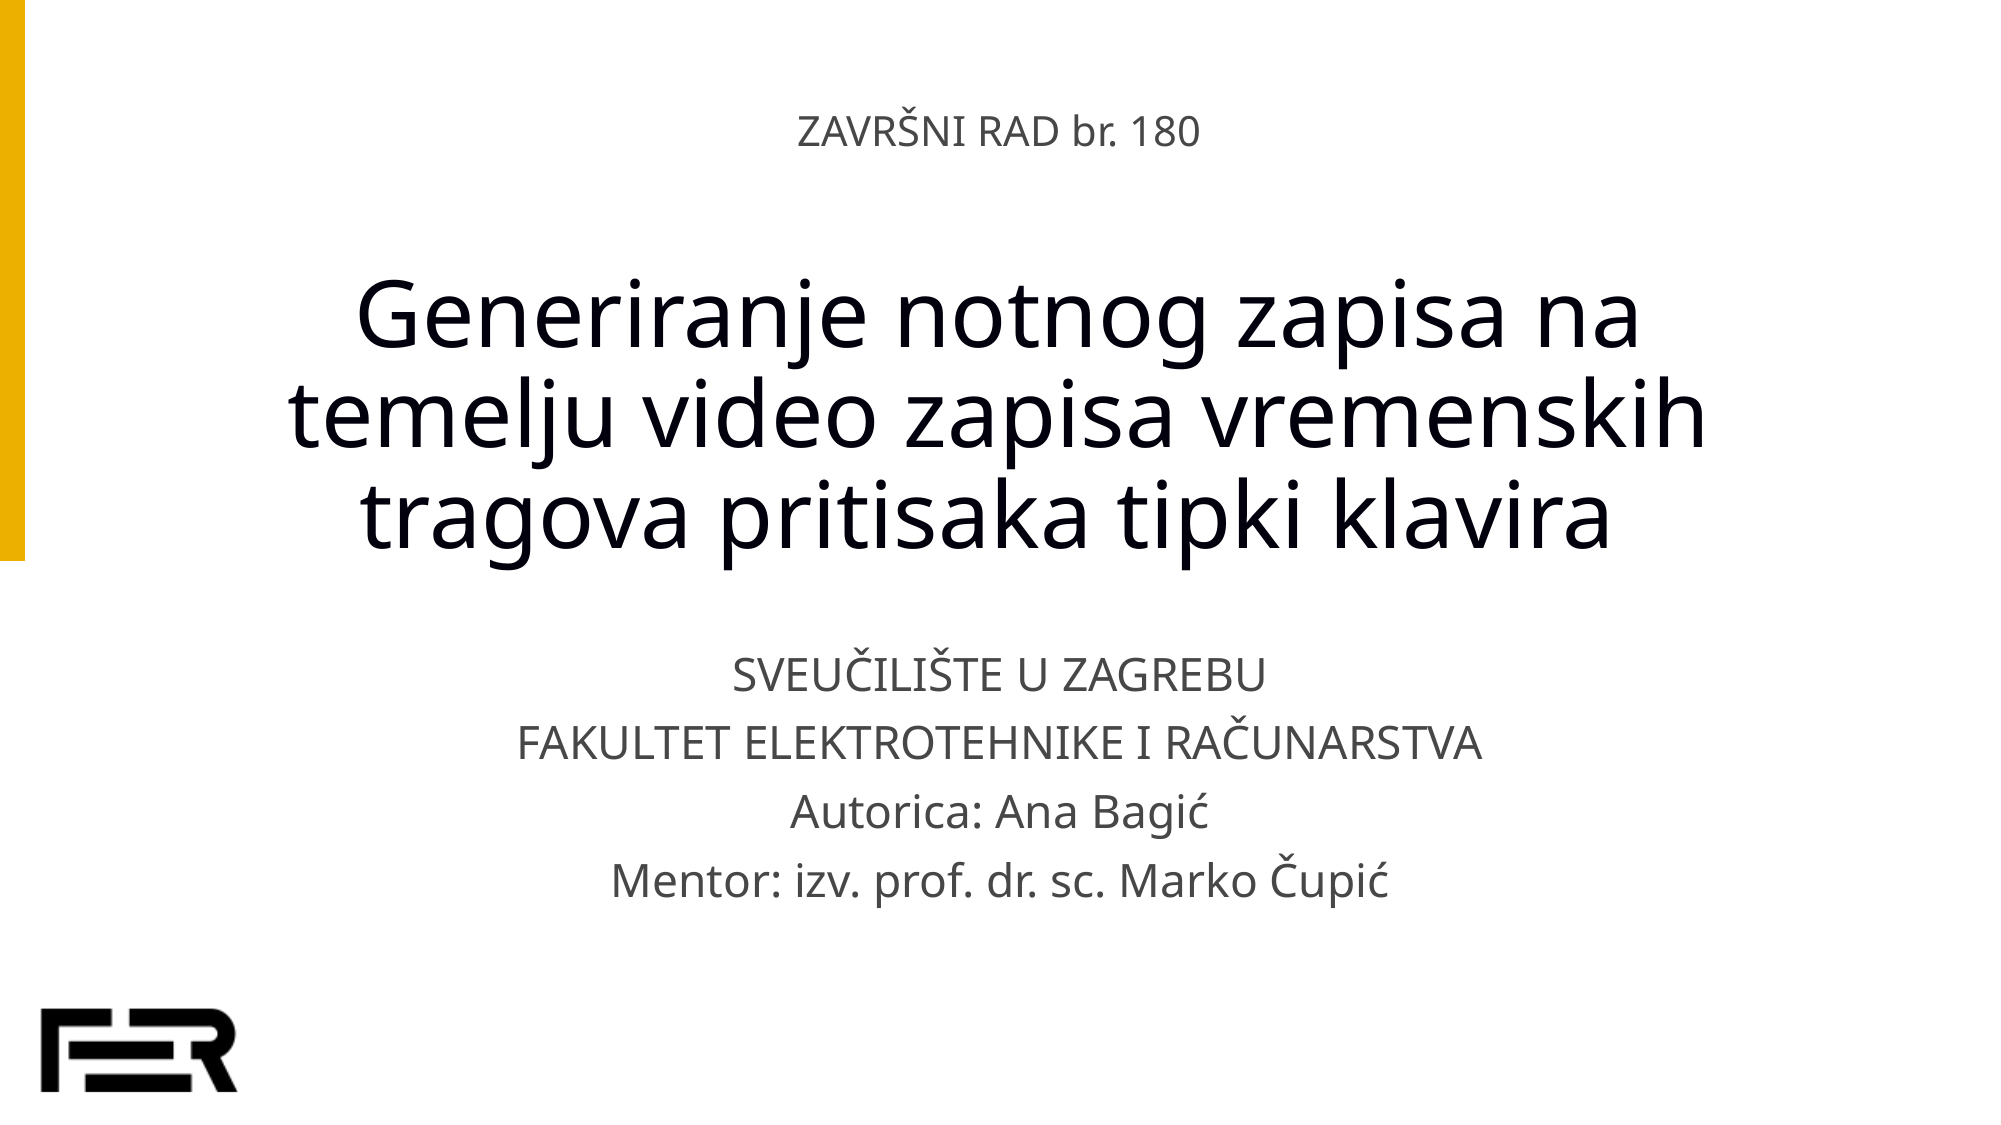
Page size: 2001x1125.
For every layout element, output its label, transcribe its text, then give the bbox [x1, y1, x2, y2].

subtitle SVEUČILIŠTE U ZAGREBU FAKULTET ELEKTROTEHNIKE I RAČUNARSTVA Autorica: Ana Bagić Mentor: izv. prof. dr. sc. Marko Čupić [249, 644, 1750, 916]
title Generiranje notnog zapisa na temelju video zapisa vremenskih tragova pritisaka tipki klavira [249, 184, 1750, 576]
picture [39, 1007, 249, 1102]
text_box ZAVRŠNI RAD br. 180 [570, 103, 1429, 208]
